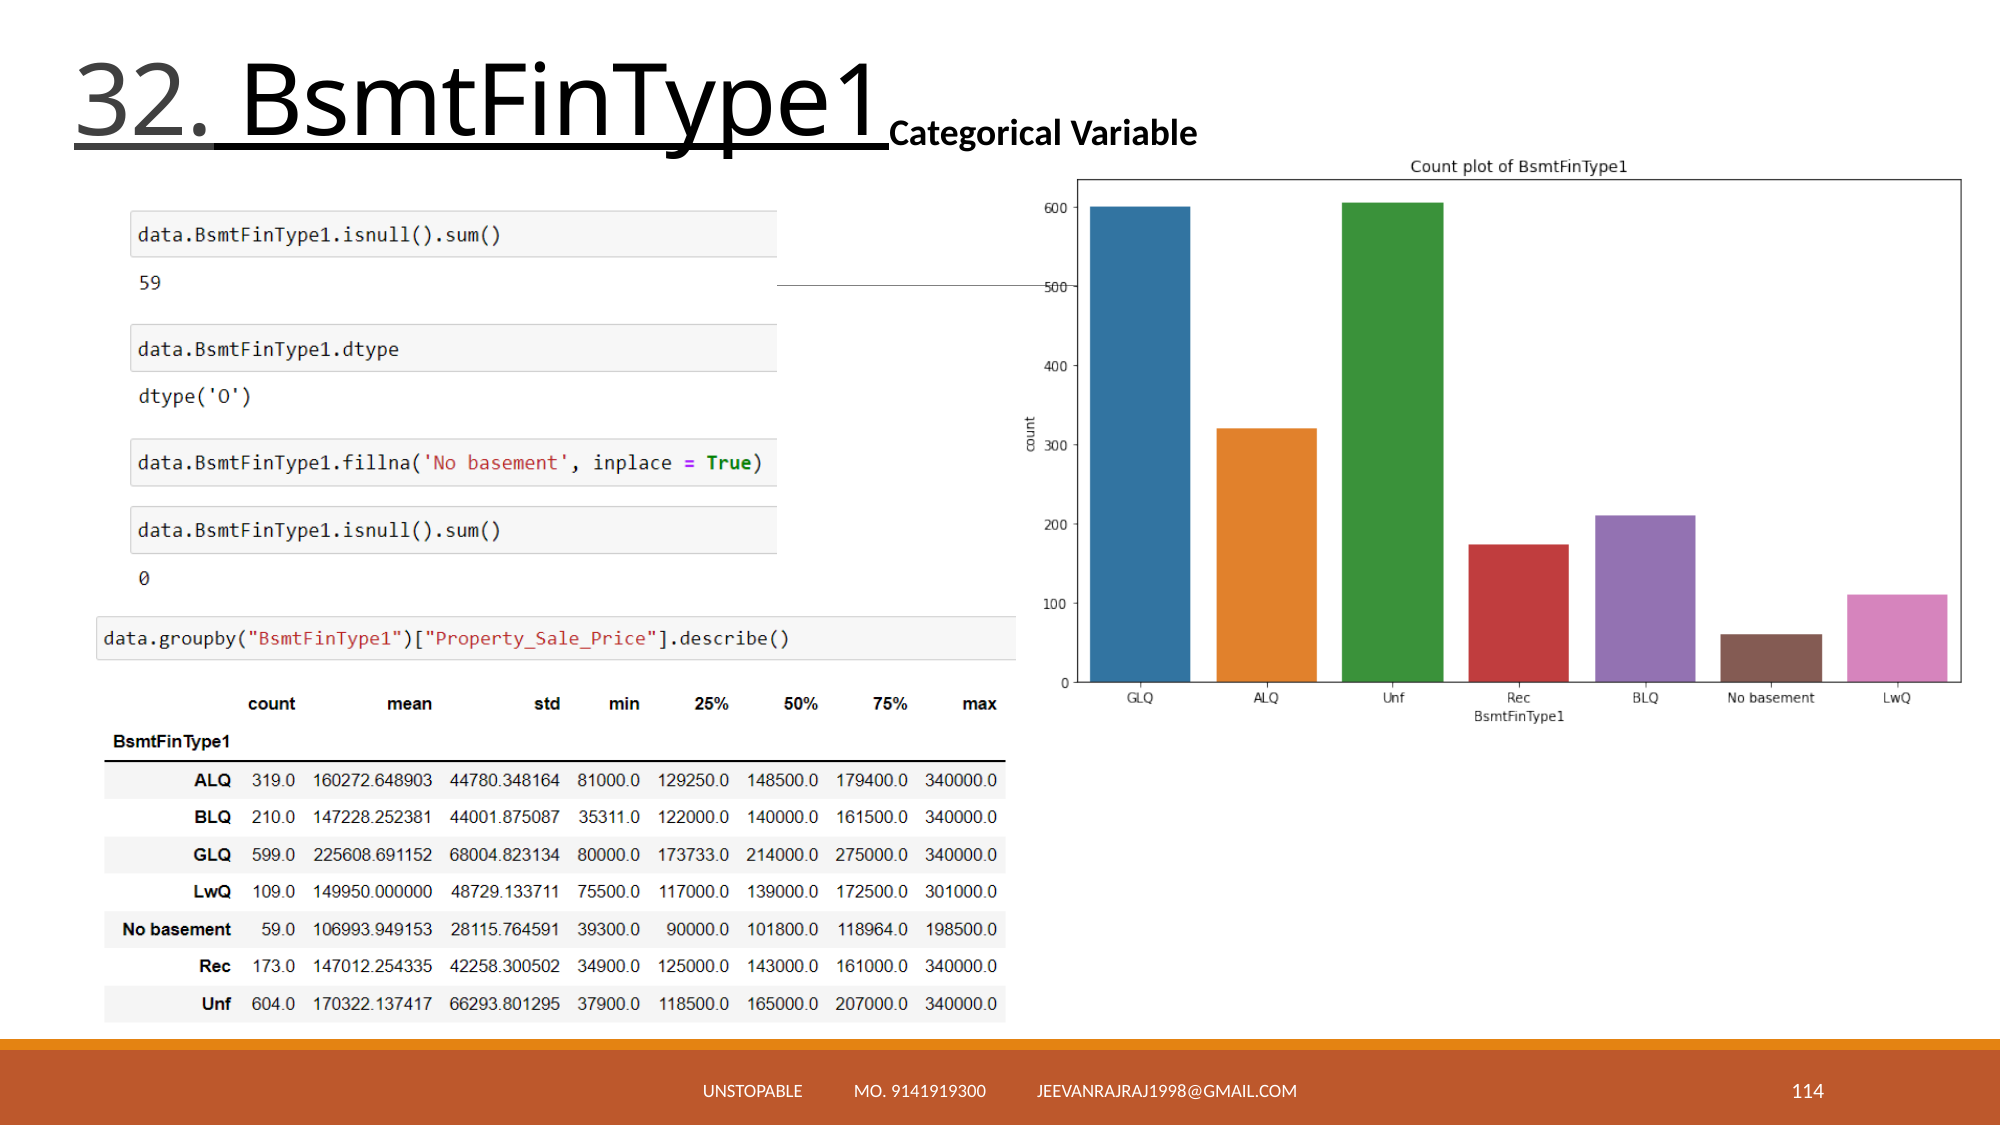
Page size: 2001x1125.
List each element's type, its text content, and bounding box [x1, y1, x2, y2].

picture [93, 150, 1970, 1033]
text_box Categorical Variable [874, 100, 1875, 161]
picture [126, 205, 778, 609]
title 32. BsmtFinType1 [59, 24, 1785, 163]
footer unstopable Mo. 9141919300 jeevanrajraj1998@gmail.com [604, 1059, 1396, 1120]
slide_number 114 [1624, 1059, 1840, 1120]
